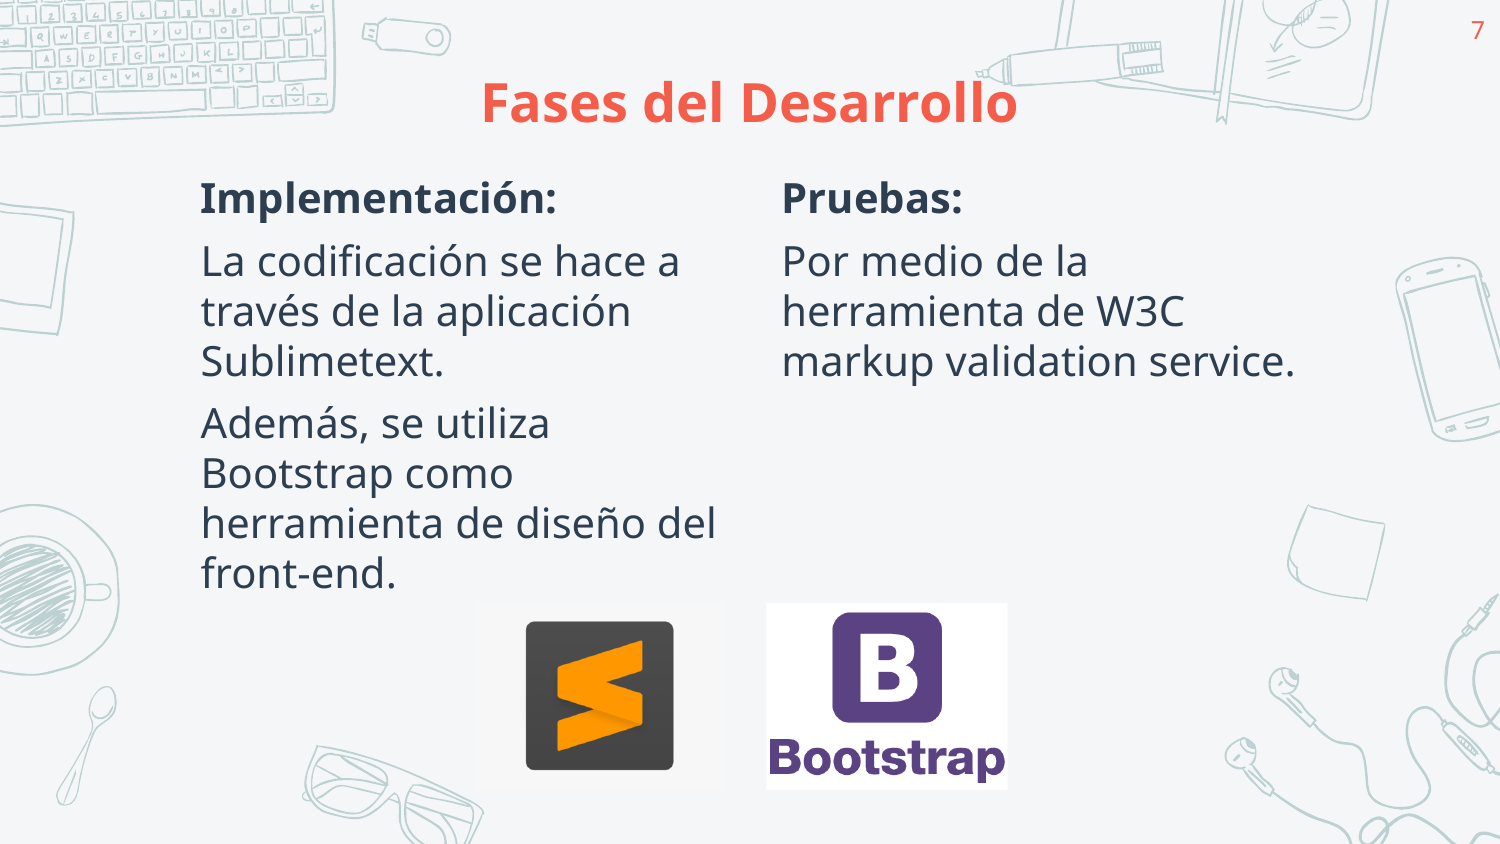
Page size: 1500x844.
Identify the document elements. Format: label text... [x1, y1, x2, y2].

list Implementación: La codificación se hace a través de la aplicación Sublimetext. Además, se utiliza Bootstrap como herramienta de diseño del front-end. [185, 156, 734, 728]
picture [475, 603, 724, 789]
title Fases del Desarrollo [185, 52, 1315, 149]
list Pruebas: Por medio de la herramienta de W3C markup validation service. [766, 156, 1315, 728]
picture [766, 603, 1008, 790]
slide_number 7 [1435, 0, 1500, 53]
